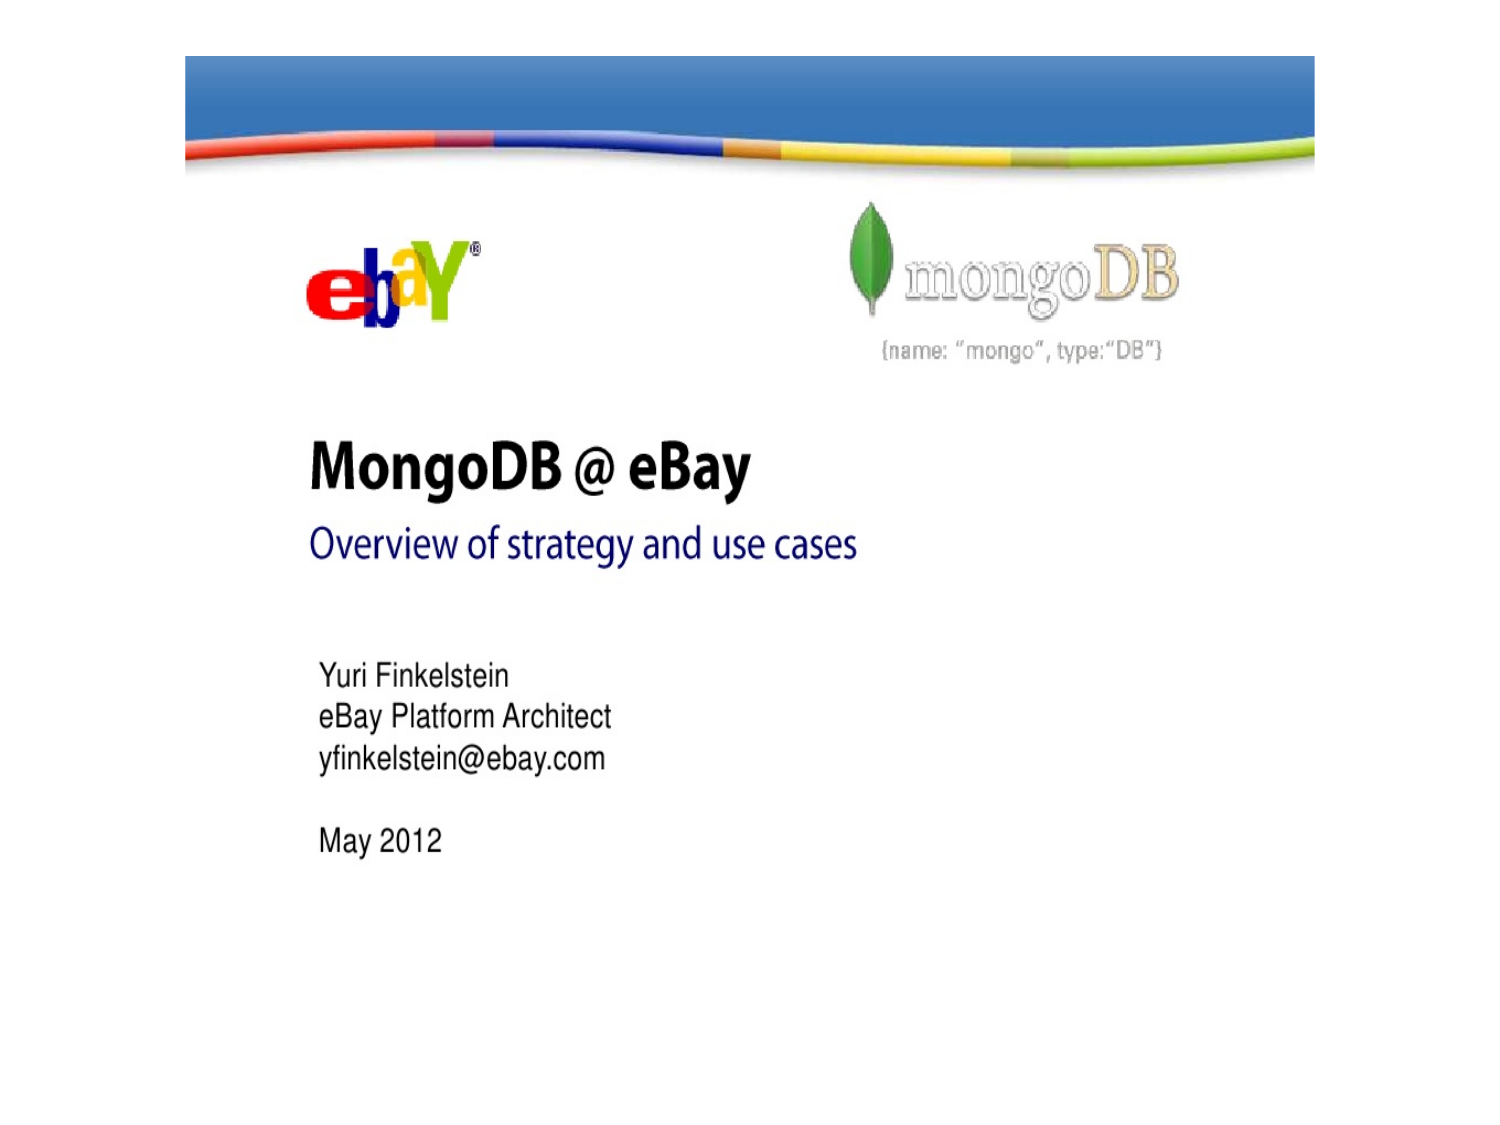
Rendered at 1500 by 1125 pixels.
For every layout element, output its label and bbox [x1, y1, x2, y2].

picture [0, 56, 1500, 955]
